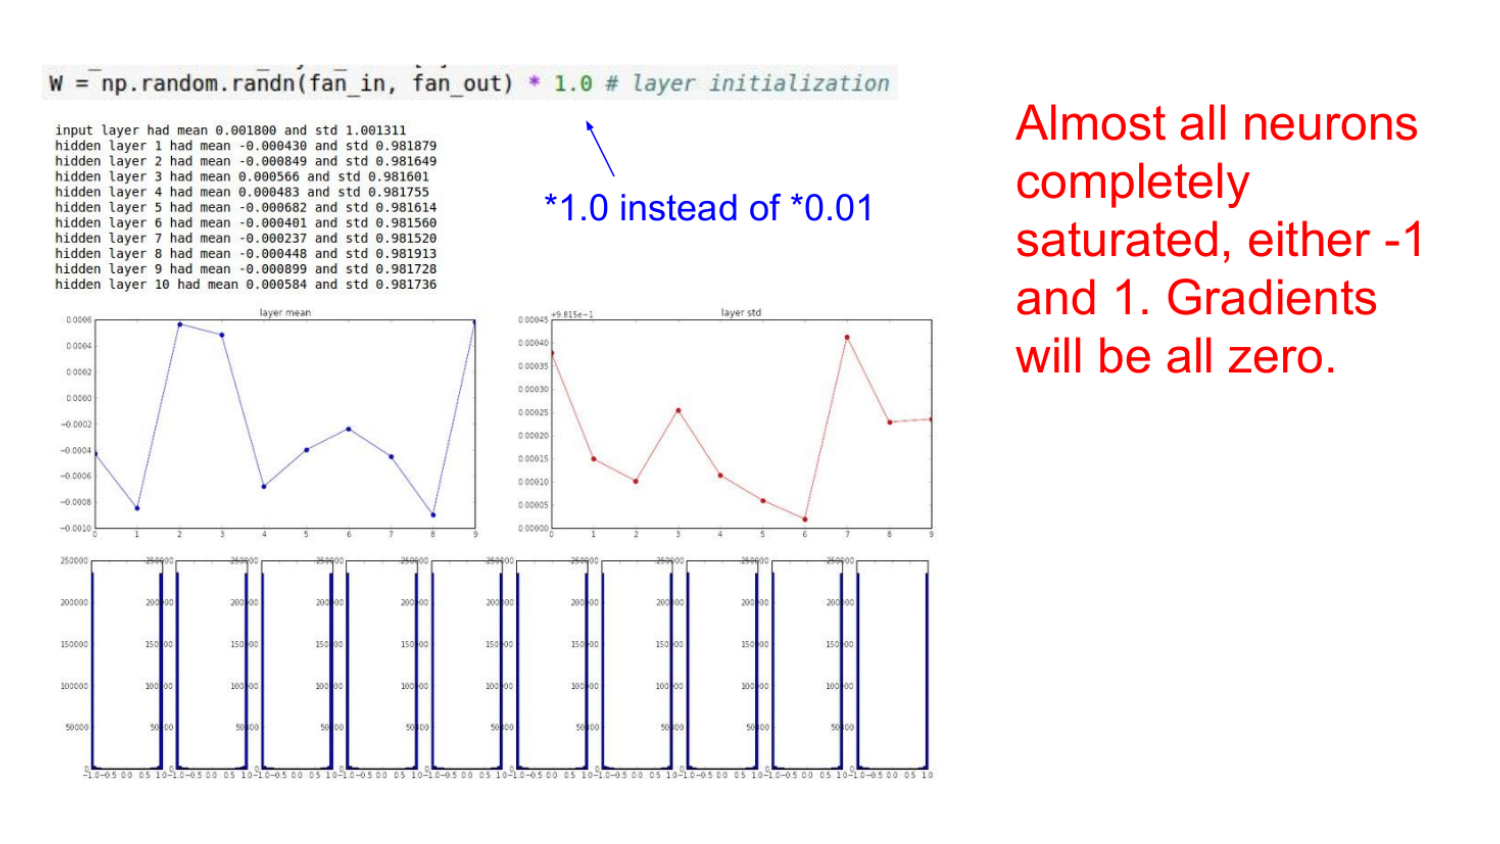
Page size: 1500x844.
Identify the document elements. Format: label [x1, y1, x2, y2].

picture [24, 59, 1476, 784]
